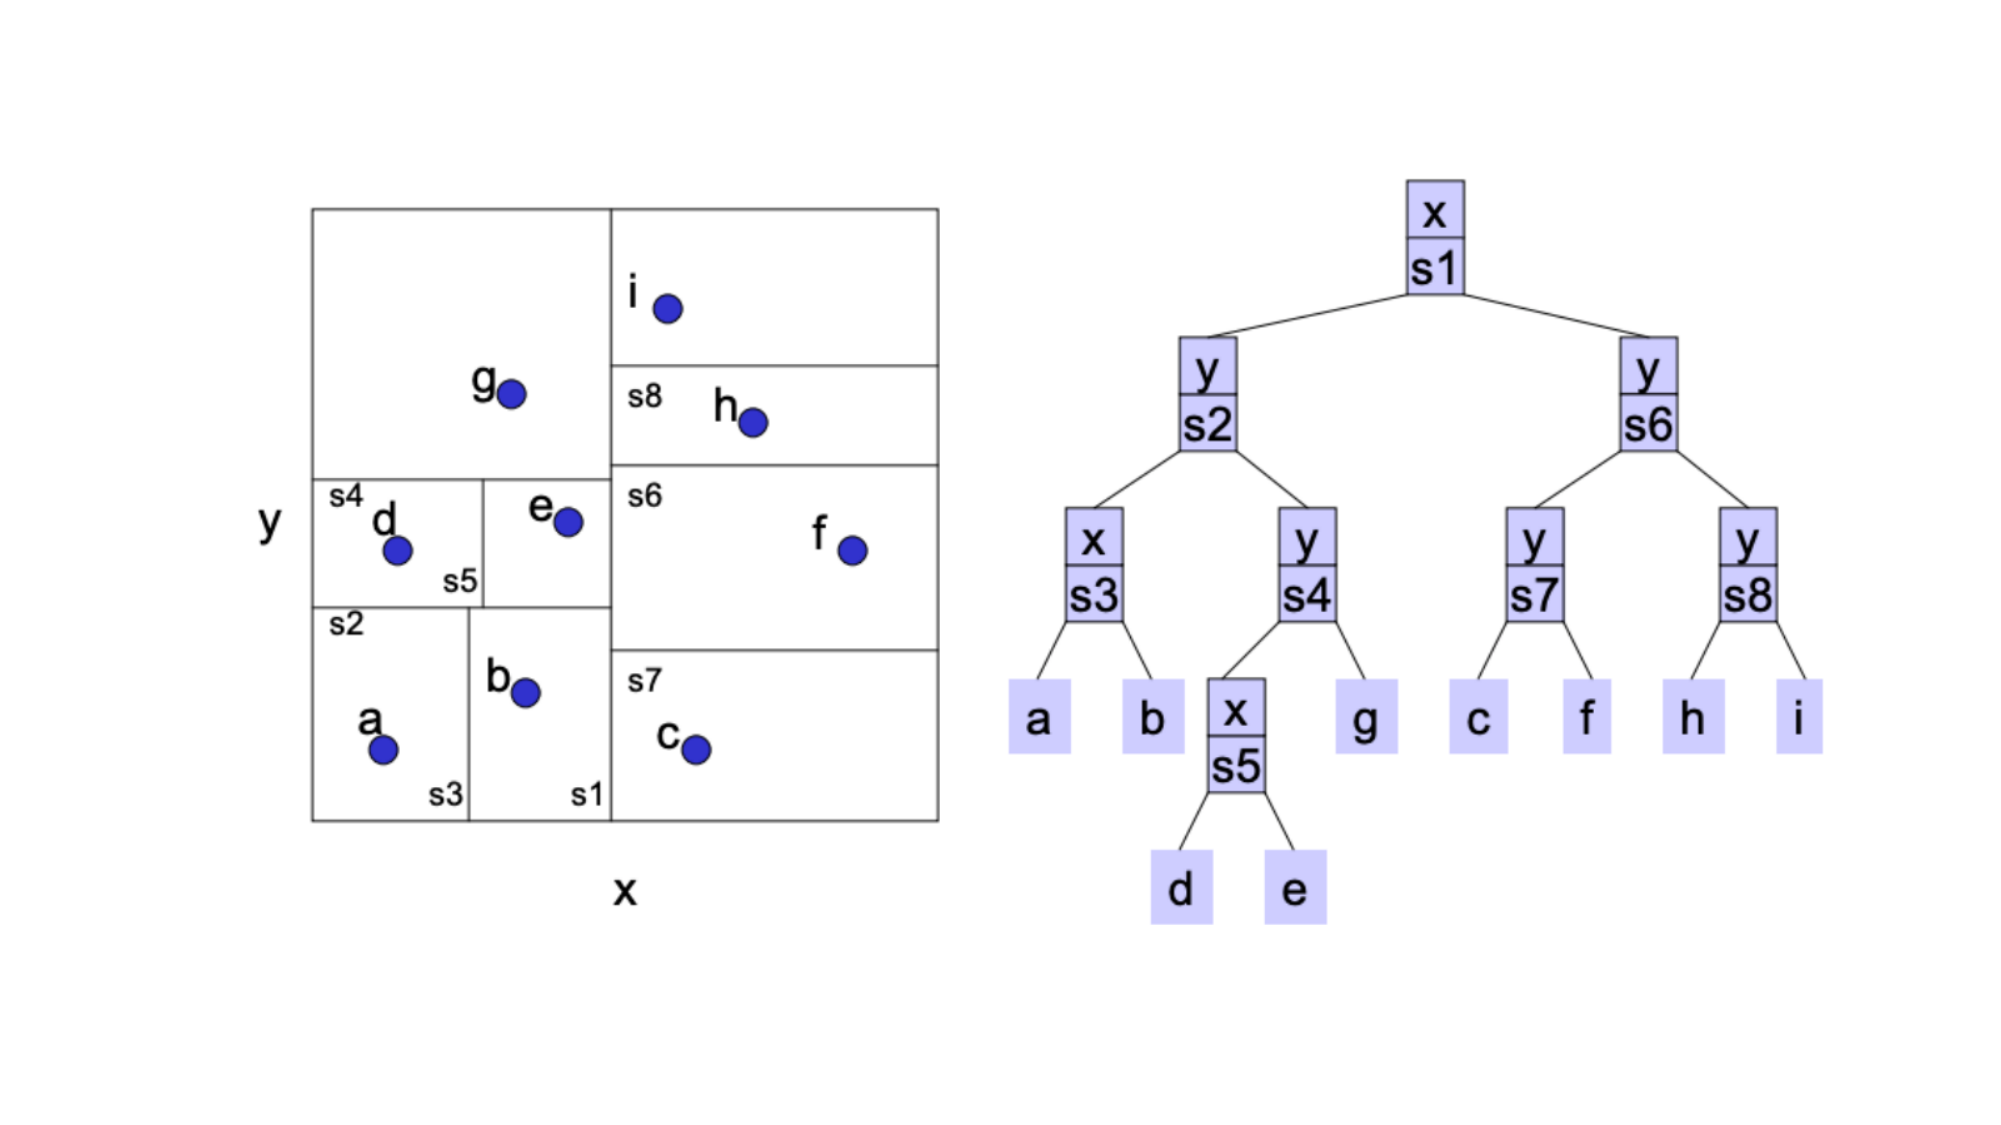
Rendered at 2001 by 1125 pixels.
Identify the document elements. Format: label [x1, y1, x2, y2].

picture [146, 144, 1854, 980]
